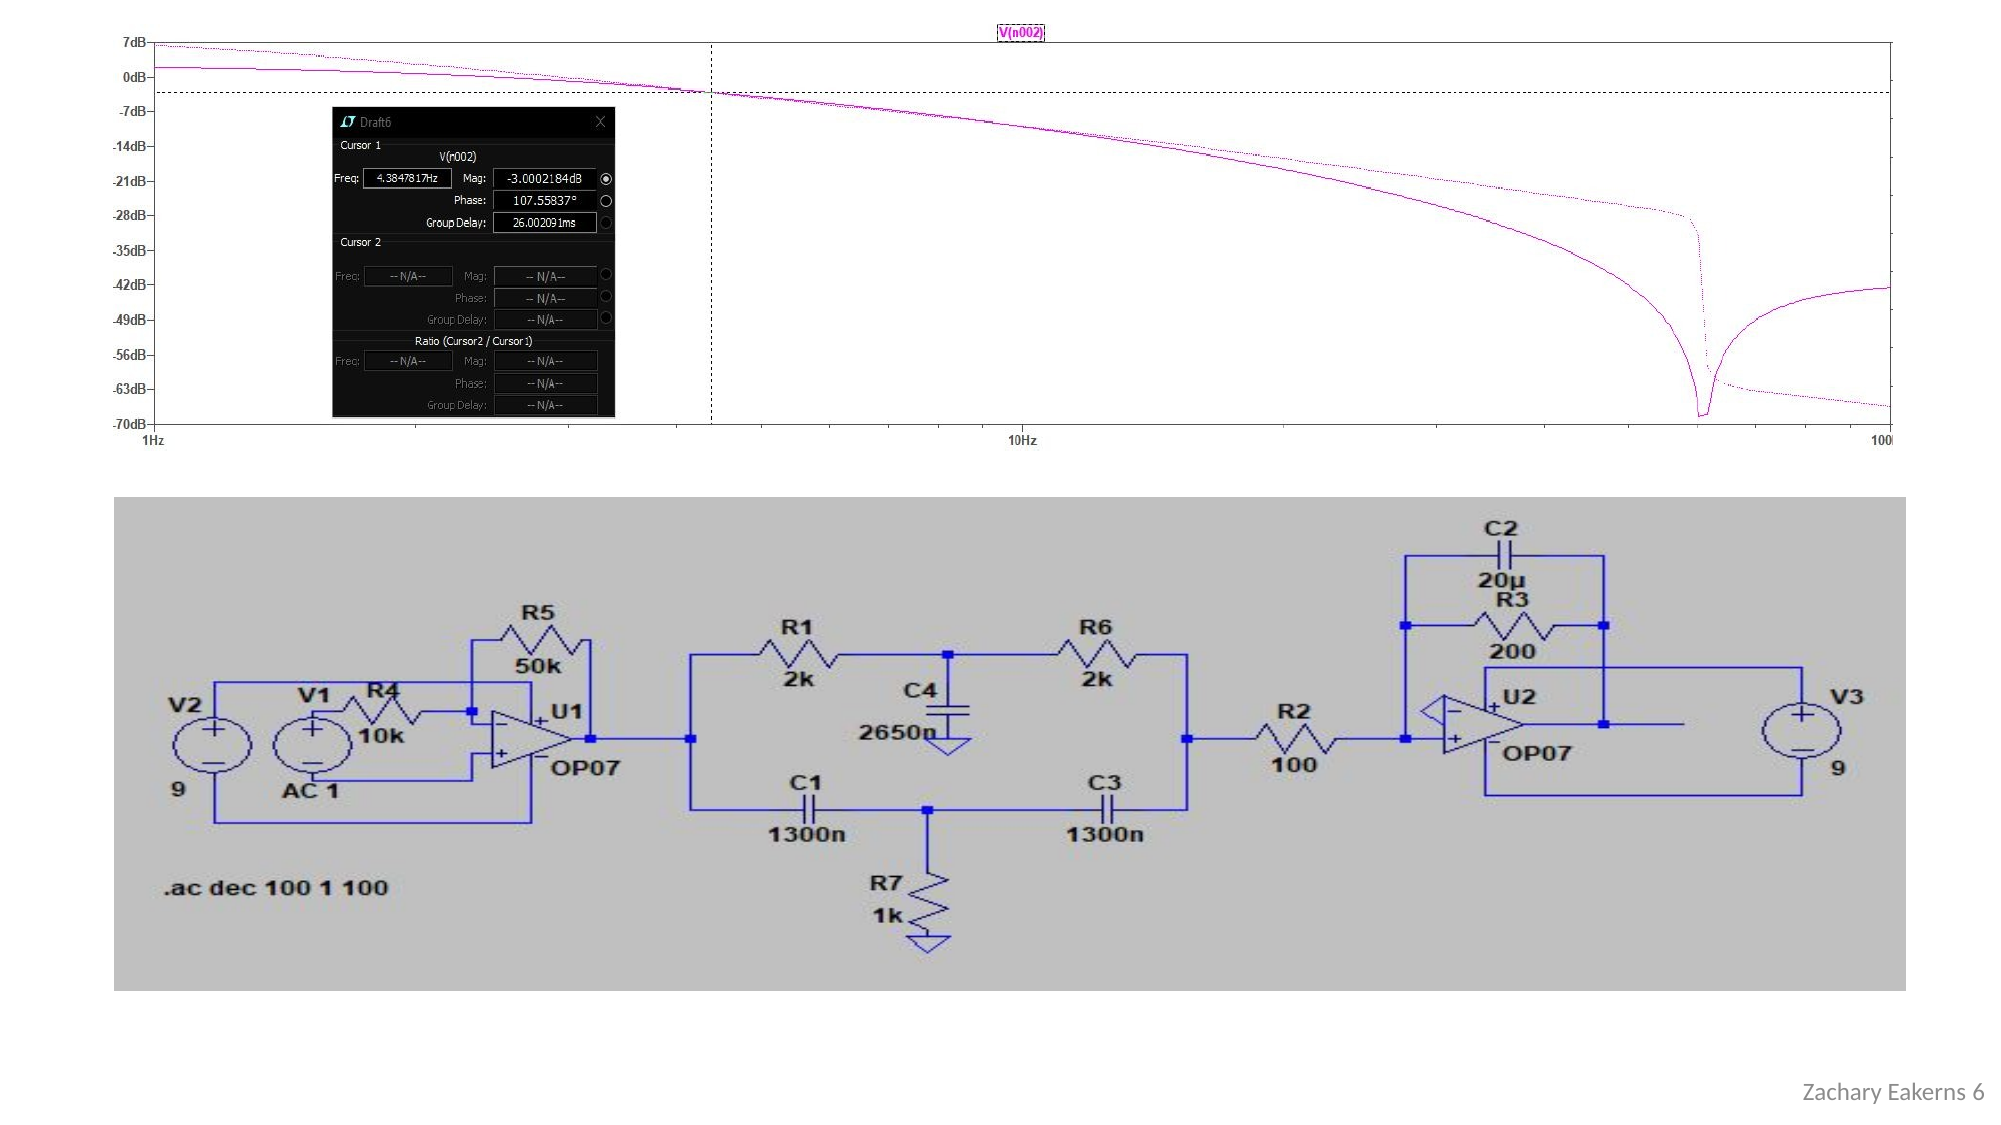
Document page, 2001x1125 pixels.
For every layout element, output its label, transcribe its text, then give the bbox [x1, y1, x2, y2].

picture [114, 497, 1906, 991]
slide_number Zachary Eakerns 6 [1550, 1060, 2000, 1120]
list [113, 24, 1893, 451]
